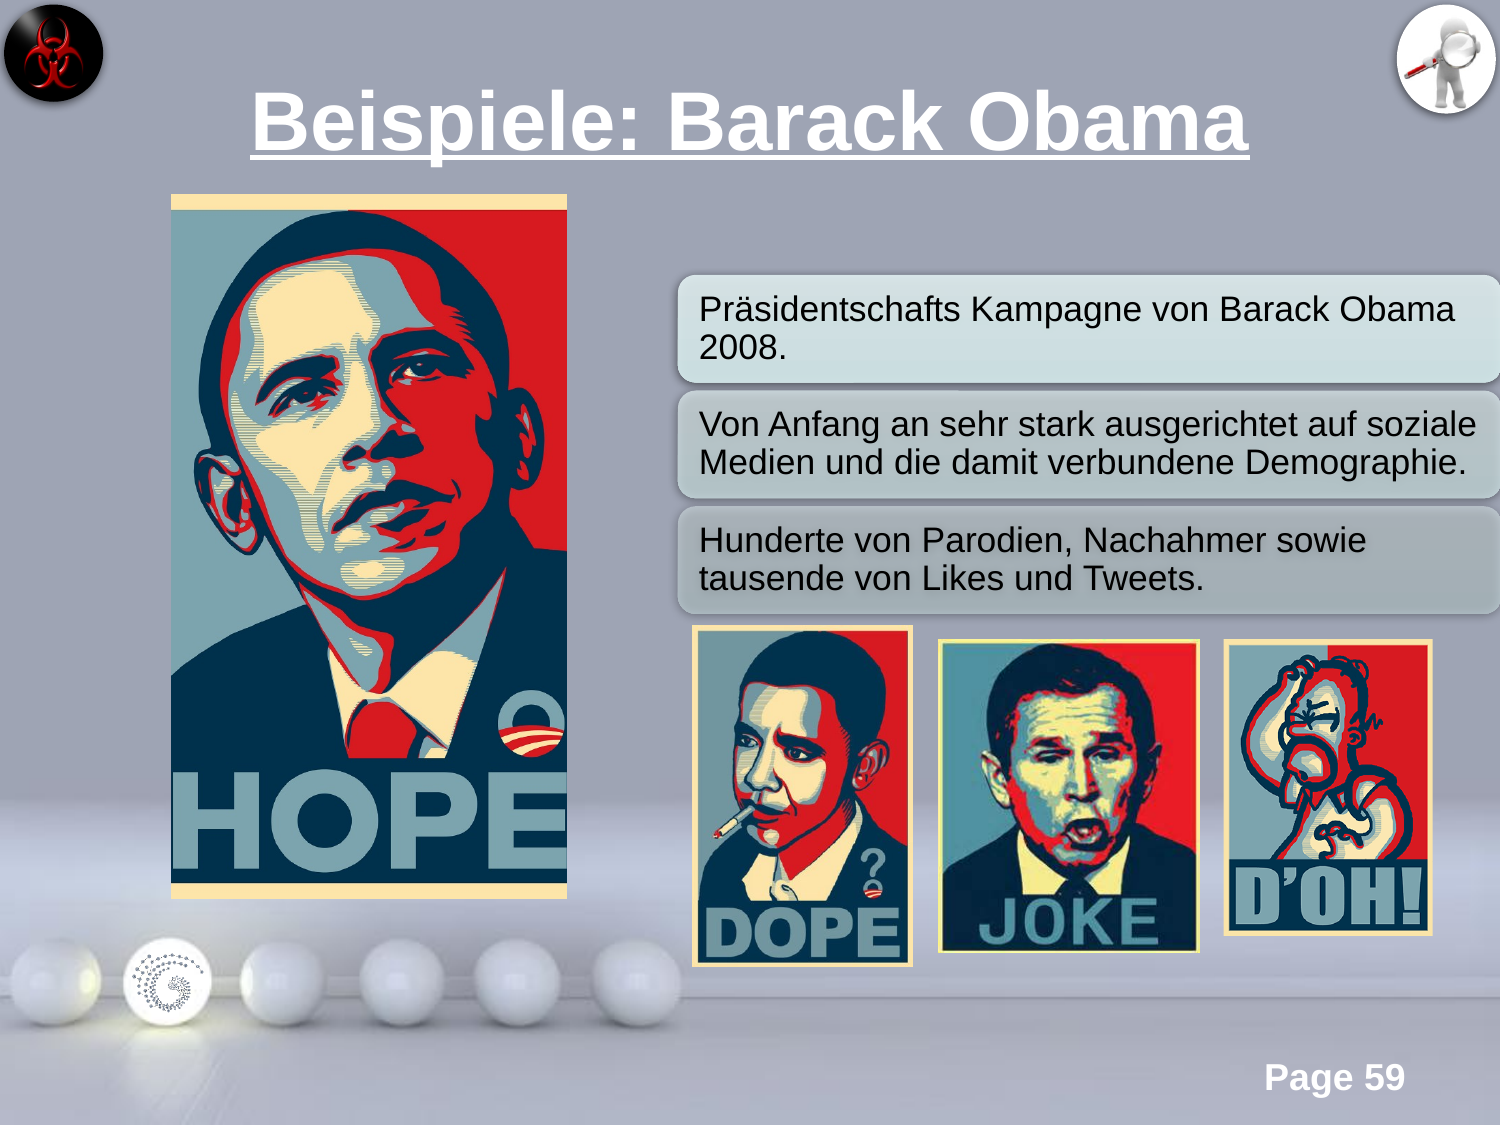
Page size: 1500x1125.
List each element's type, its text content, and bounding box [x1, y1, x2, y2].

text_box [1396, 4, 1496, 114]
title Beispiele: Barack Obama [103, 59, 1397, 197]
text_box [1223, 639, 1433, 936]
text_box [677, 267, 1500, 622]
text_box [4, 4, 104, 102]
picture [0, 0, 1500, 1125]
